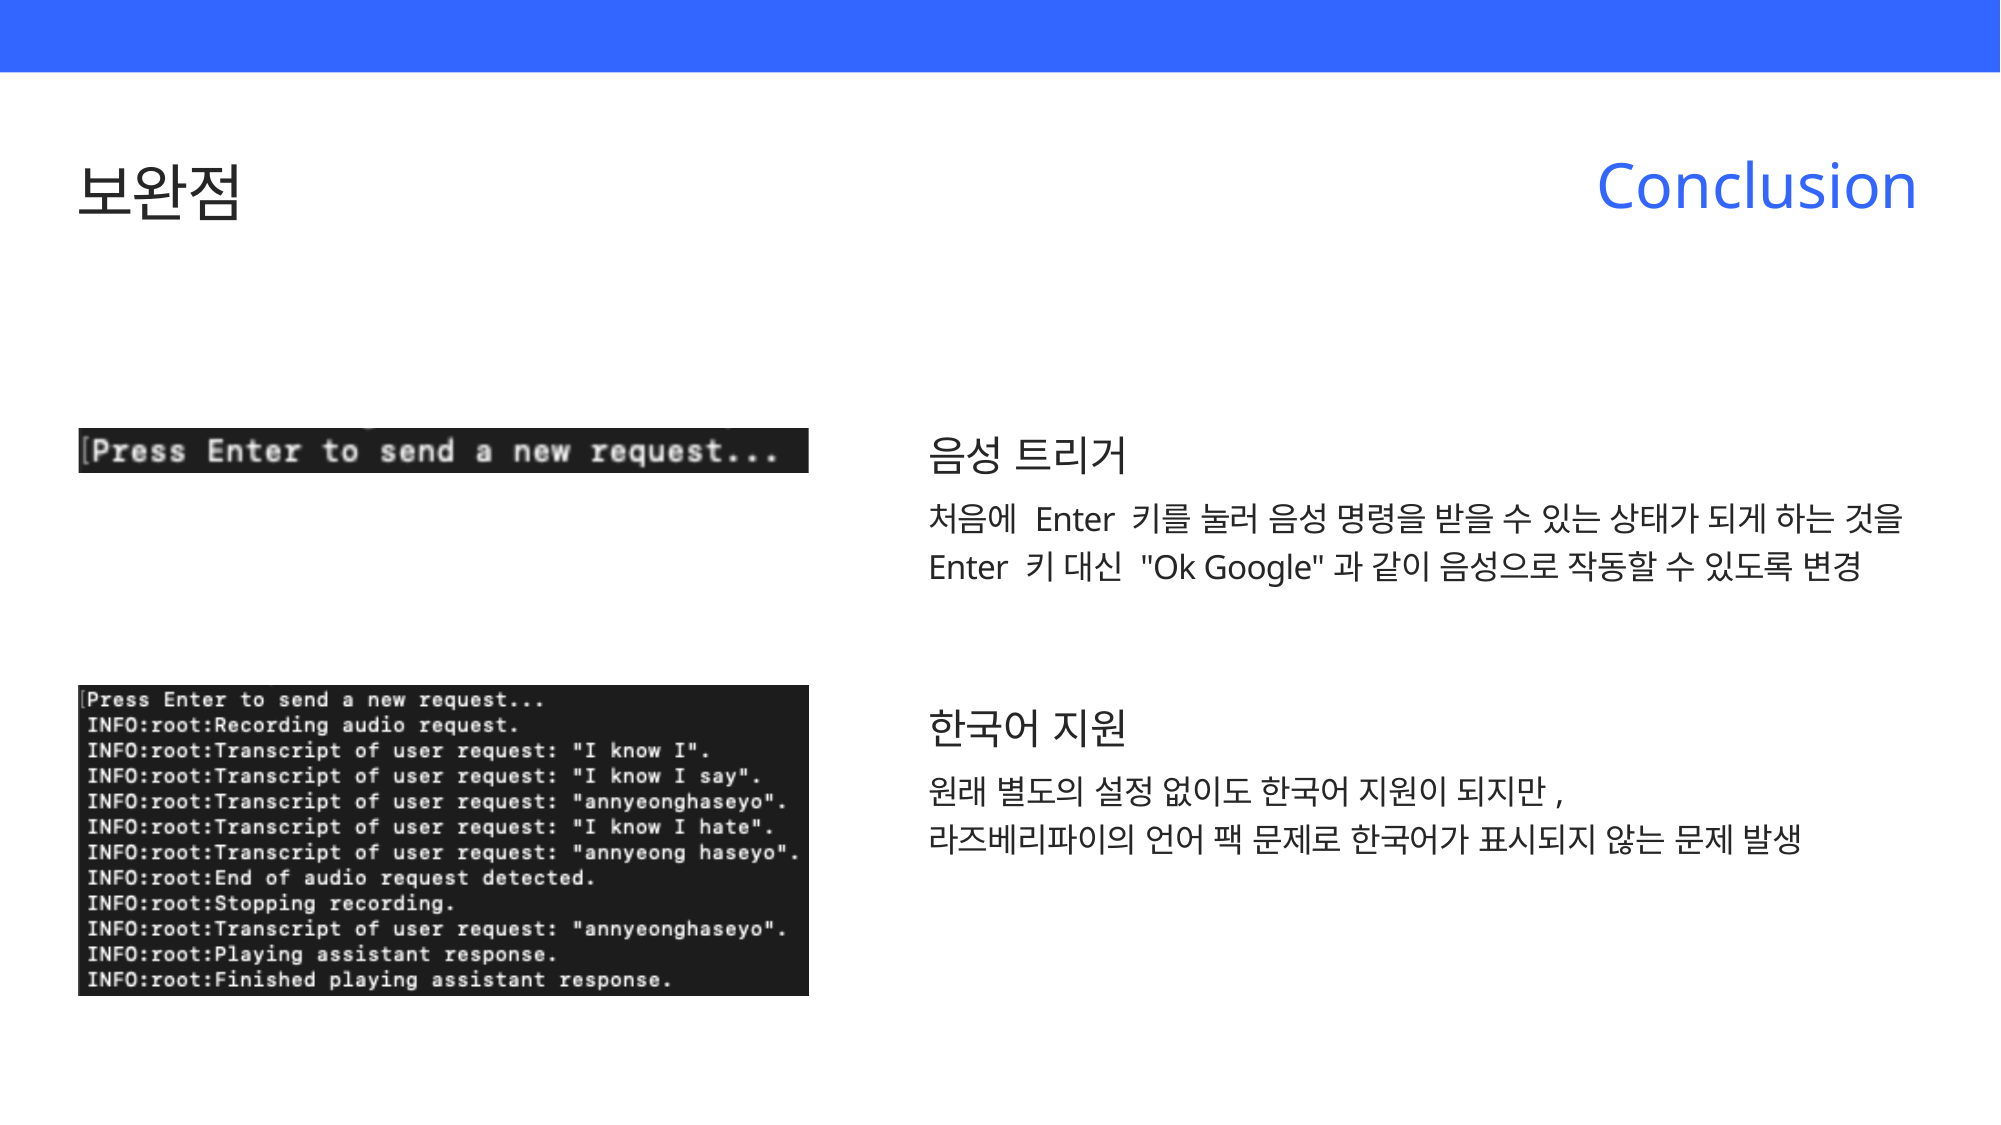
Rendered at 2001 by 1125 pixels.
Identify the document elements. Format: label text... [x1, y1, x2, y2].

text_box 보완점 [61, 139, 771, 235]
text_box 음성 트리거 [913, 412, 1096, 482]
text_box 원래 별도의 설정 없이도 한국어 지원이 되지만, 라즈베리파이의 언어 팩 문제로 한국어가 표시되지 않는 문제 발생 [913, 755, 1621, 959]
picture [78, 685, 809, 996]
text_box Conclusion [1385, 124, 1936, 235]
picture [78, 428, 809, 474]
text_box 처음에 Enter 키를 눌러 음성 명령을 받을 수 있는 상태가 되게 하는 것을 Enter 키 대신 "Ok Google"과 같이 음성으로 작동할 수 있도록 변경 [913, 482, 1621, 686]
text_box 한국어 지원 [913, 685, 1096, 755]
